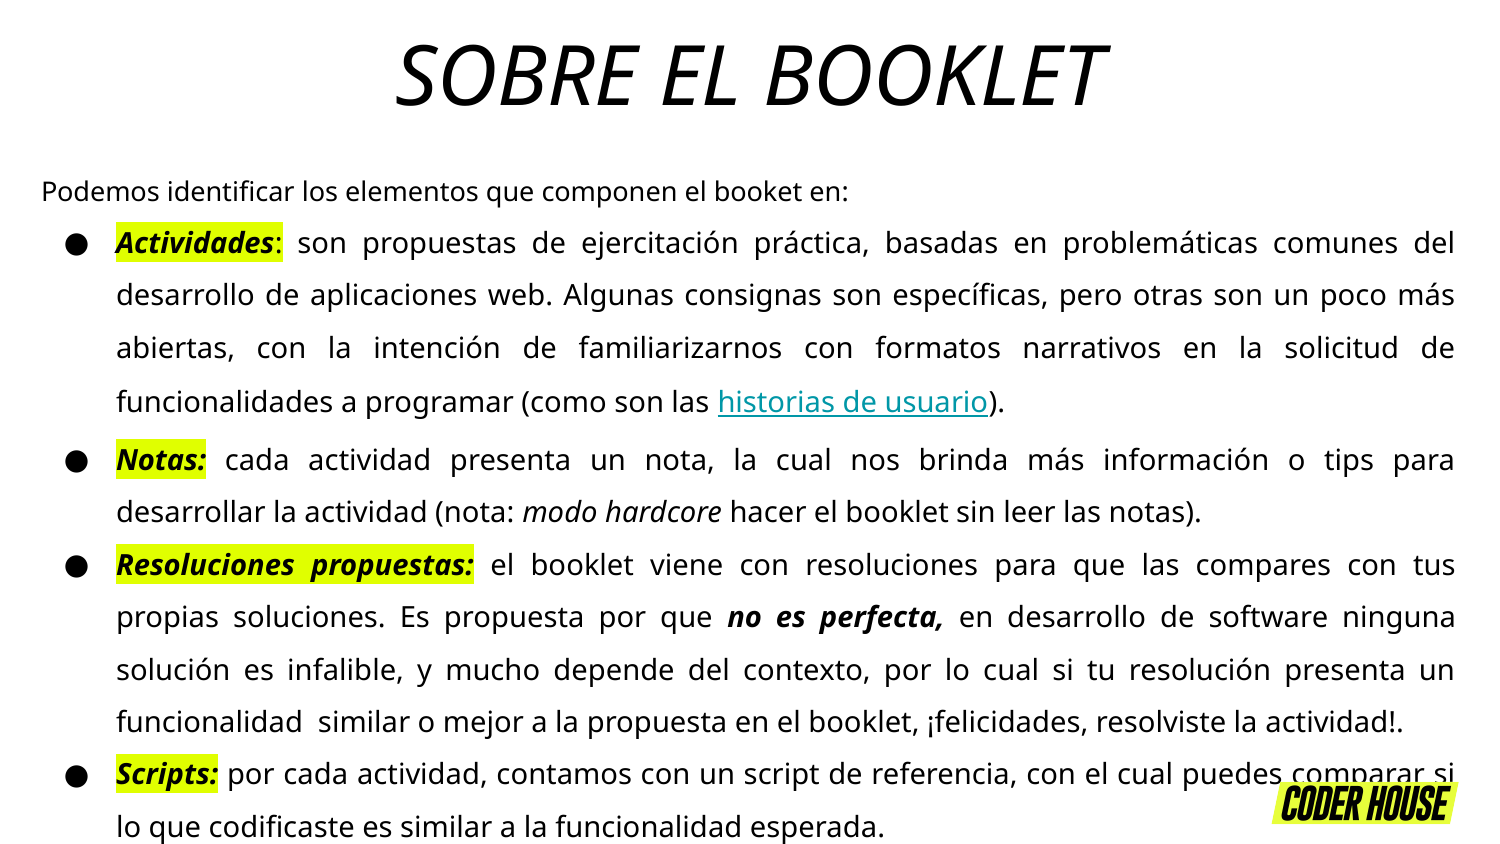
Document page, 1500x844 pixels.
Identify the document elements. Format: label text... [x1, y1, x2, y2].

text_box SOBRE EL BOOKLET [0, 7, 1500, 134]
picture [1267, 775, 1463, 831]
text_box Podemos identificar los elementos que componen el booket en: Actividades: son propuestas de ejercitación práctica, basadas en problemáticas comunes del desarrollo de aplicaciones web. Algunas consignas son específicas, pero otras son un poco más abiertas, con la intención de familiarizarnos con formatos narrativos en la solicitud de funcionalidades a programar (como son las historias de usuario). Notas: cada actividad presenta un nota, la cual nos brinda más información o tips para desarrollar la actividad (nota: modo hardcore hacer el booklet sin leer las notas). Resoluciones propuestas: el booklet viene con resoluciones para que las compares con tus propias soluciones. Es propuesta por que no es perfecta, en desarrollo de software ninguna solución es infalible, y mucho depende del contexto, por lo cual si tu resolución presenta un funcionalidad similar o mejor a la propuesta en el booklet, ¡felicidades, resolviste la actividad!. Scripts: por cada actividad, contamos con un script de referencia, con el cual puedes comparar si lo que codificaste es similar a la funcionalidad esperada. [26, 126, 1472, 800]
